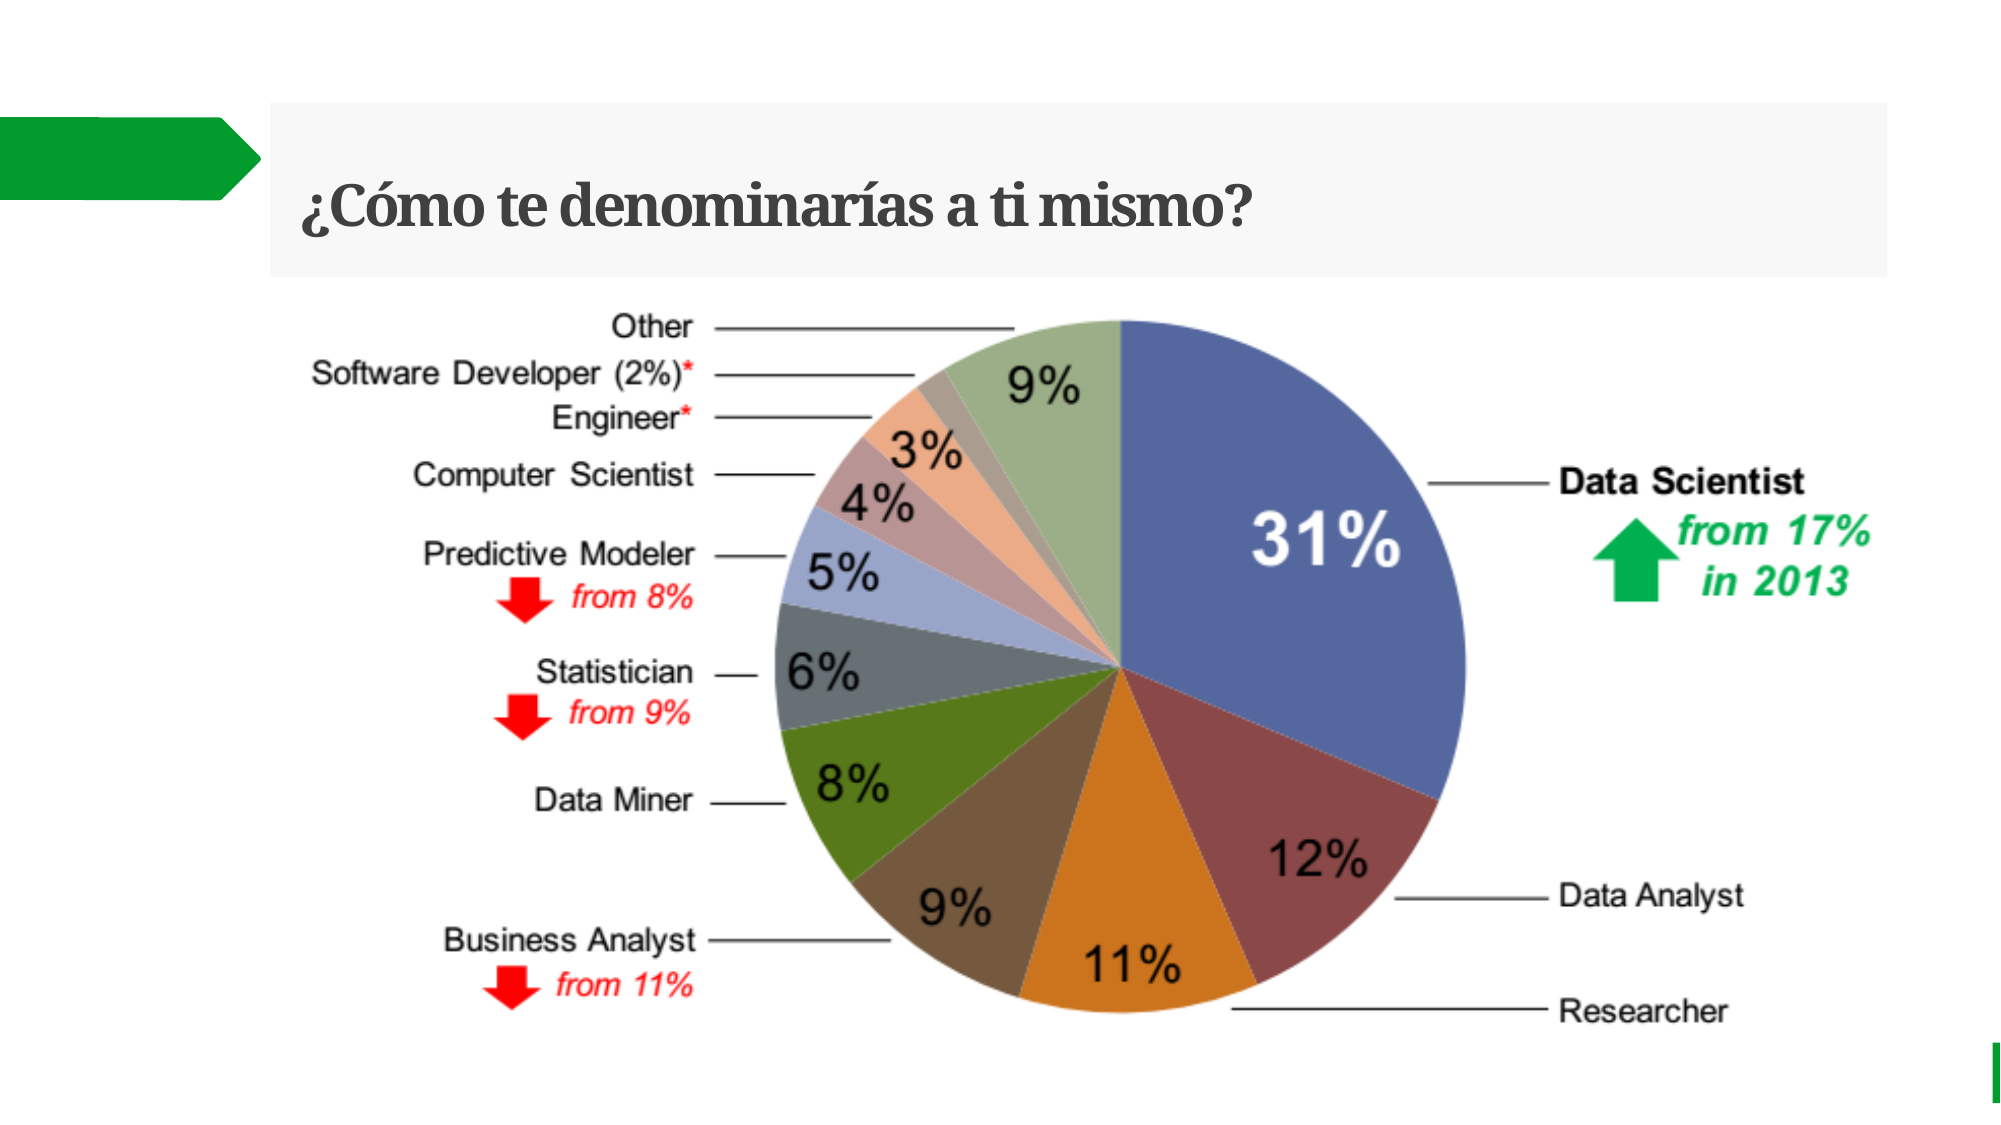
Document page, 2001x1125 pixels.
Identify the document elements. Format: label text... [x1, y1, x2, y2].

title ¿Cómo te denominarías a ti mismo? [270, 102, 1888, 277]
picture [269, 277, 1888, 1037]
